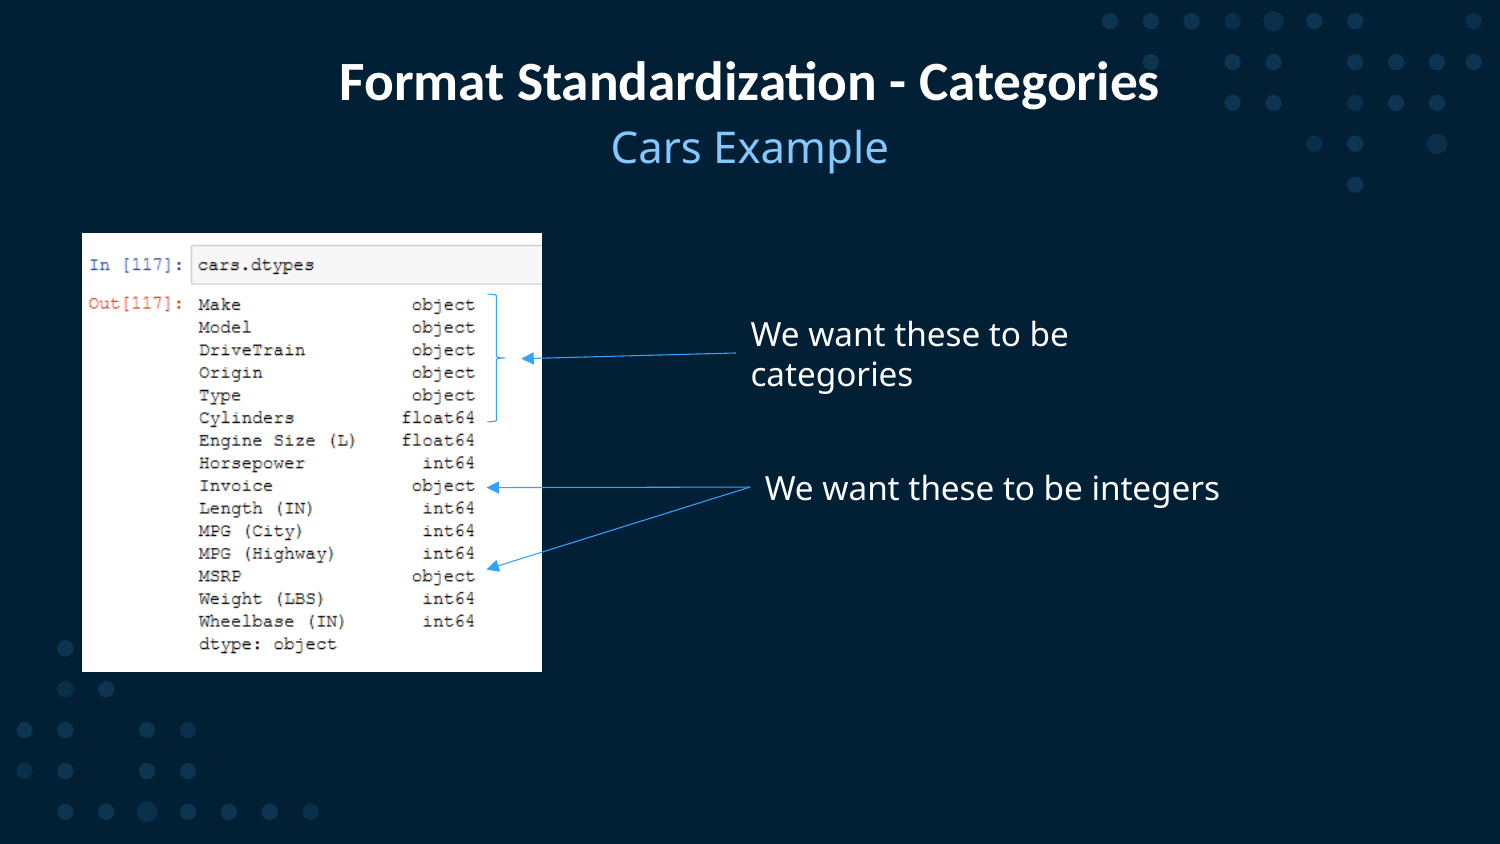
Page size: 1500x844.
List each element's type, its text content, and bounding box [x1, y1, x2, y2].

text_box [486, 487, 750, 570]
list Cars Example [103, 120, 1397, 196]
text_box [521, 333, 736, 359]
text_box We want these to be categories [735, 305, 1255, 401]
text_box We want these to be integers [750, 459, 1269, 515]
title Format Standardization - Categories [103, 44, 1397, 120]
picture [82, 233, 542, 672]
